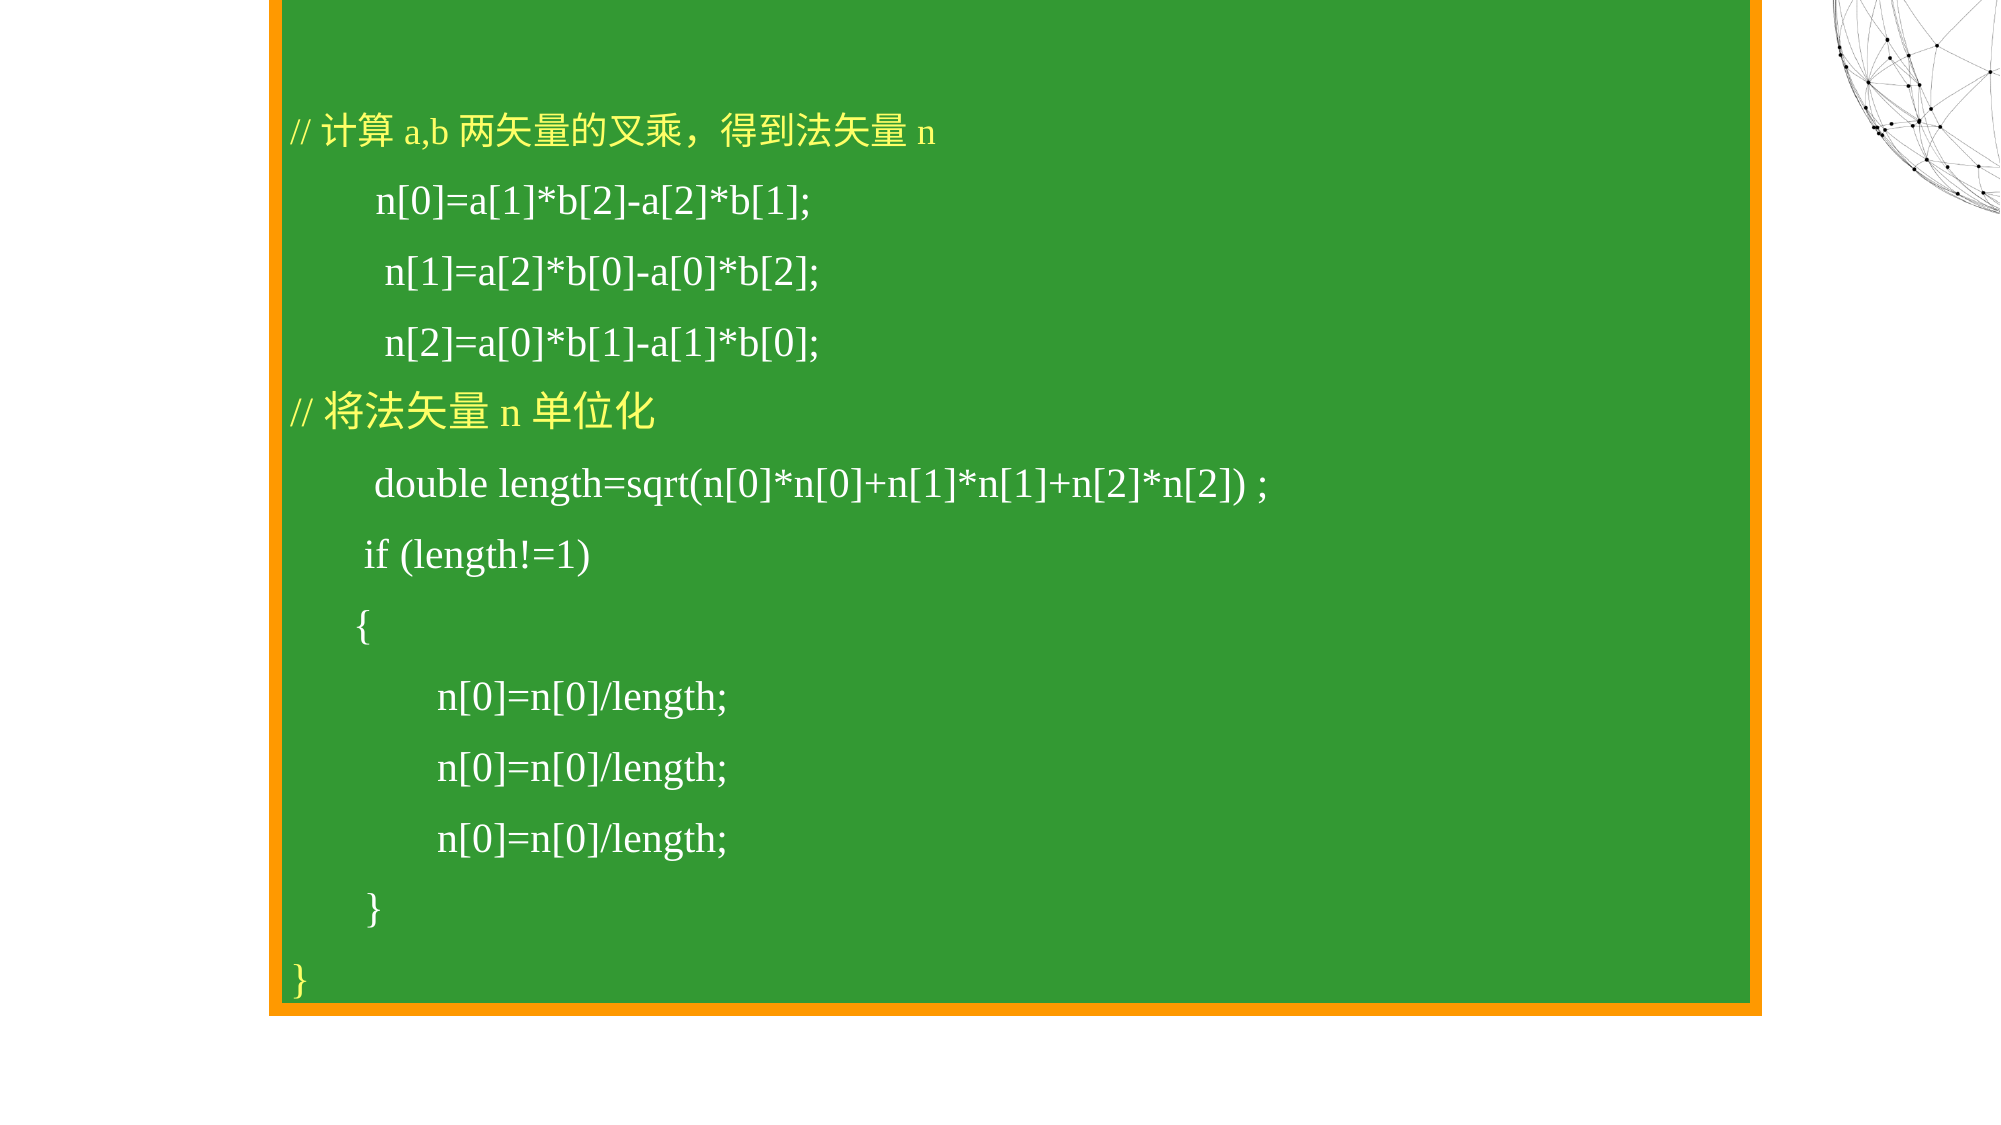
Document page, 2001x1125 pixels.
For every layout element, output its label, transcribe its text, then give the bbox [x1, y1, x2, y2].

picture [1756, 0, 2000, 725]
text_box //计算a,b两矢量的叉乘，得到法矢量n n[0]=a[1]*b[2]-a[2]*b[1]; n[1]=a[2]*b[0]-a[0]*b[2]; n[2]=a[0]*b[1]-a[1]*b[0]; //将法矢量n单位化 double length=sqrt(n[0]*n[0]+n[1]*n[1]+n[2]*n[2]) ; if (length!=1) { n[0]=n[0]/length; n[0]=n[0]/length; n[0]=n[0]/length; } } [275, 0, 1756, 1010]
